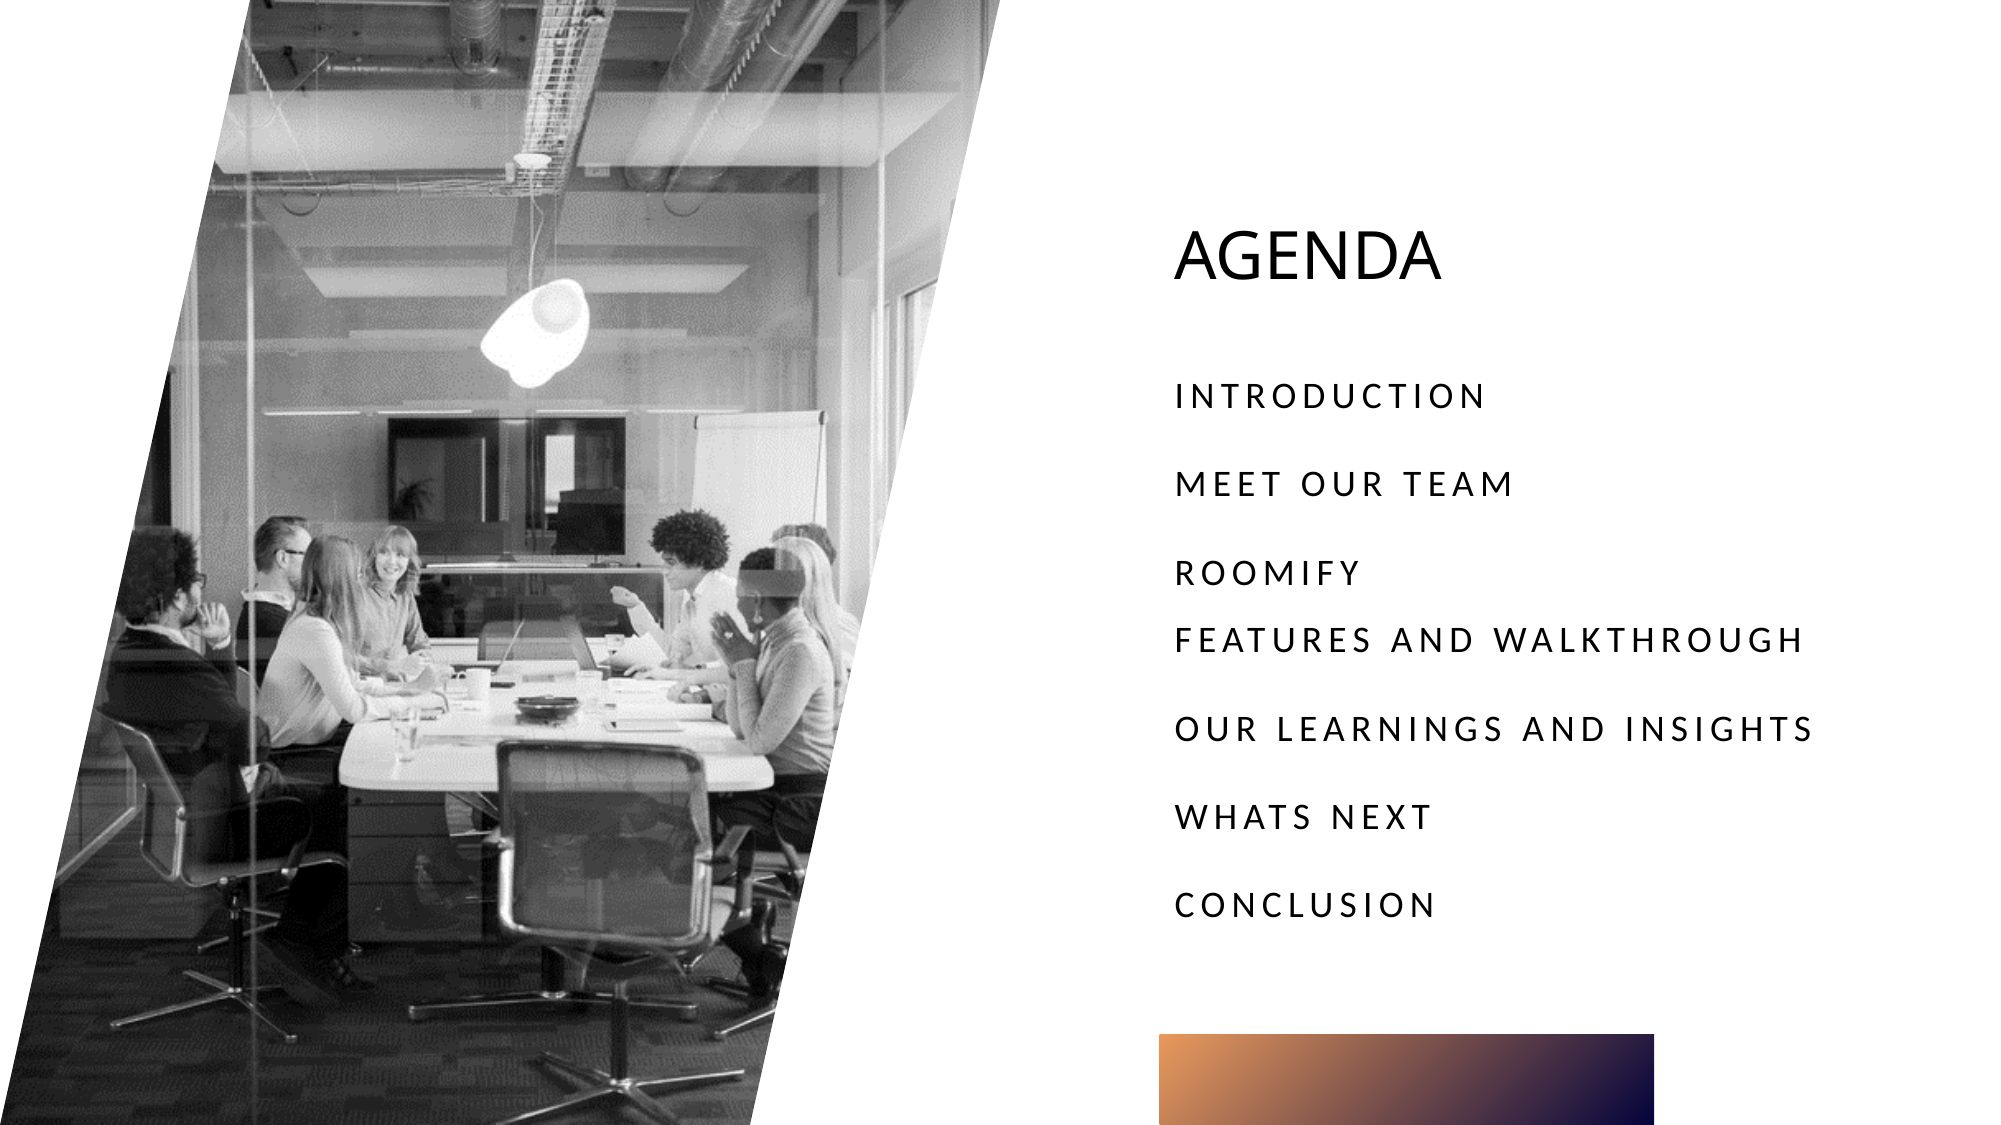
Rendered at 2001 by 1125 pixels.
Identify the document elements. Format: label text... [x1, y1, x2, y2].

title Agenda [1159, 22, 1955, 300]
list INTRODUCTION Meet Our Team Roomify Features and Walkthrough Our learnings and insights Whats Next Conclusion [1159, 341, 1930, 1002]
picture [0, 0, 1000, 1125]
